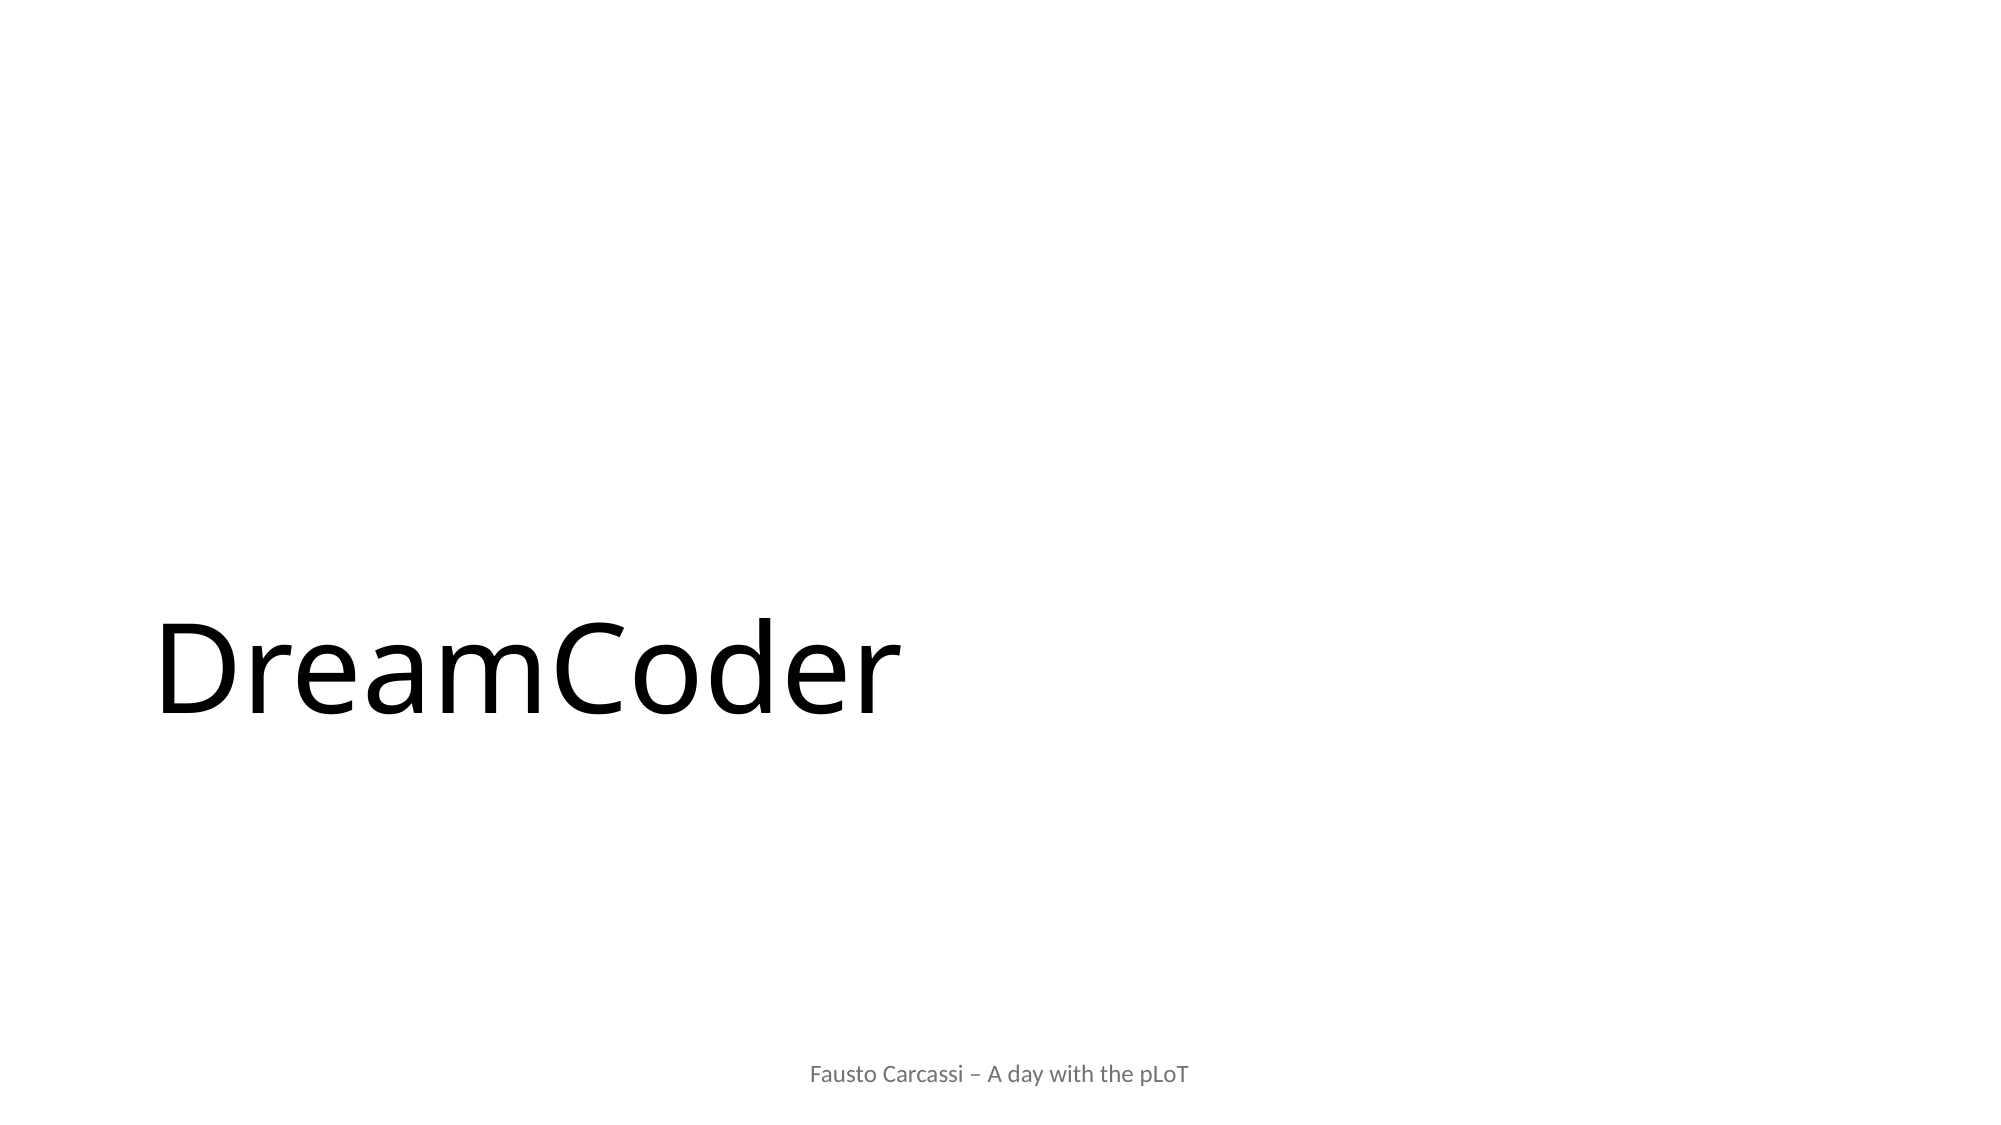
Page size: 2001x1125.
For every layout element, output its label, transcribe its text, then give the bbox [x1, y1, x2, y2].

title DreamCoder [136, 280, 1862, 749]
footer Fausto Carcassi – A day with the pLoT [662, 1042, 1338, 1103]
